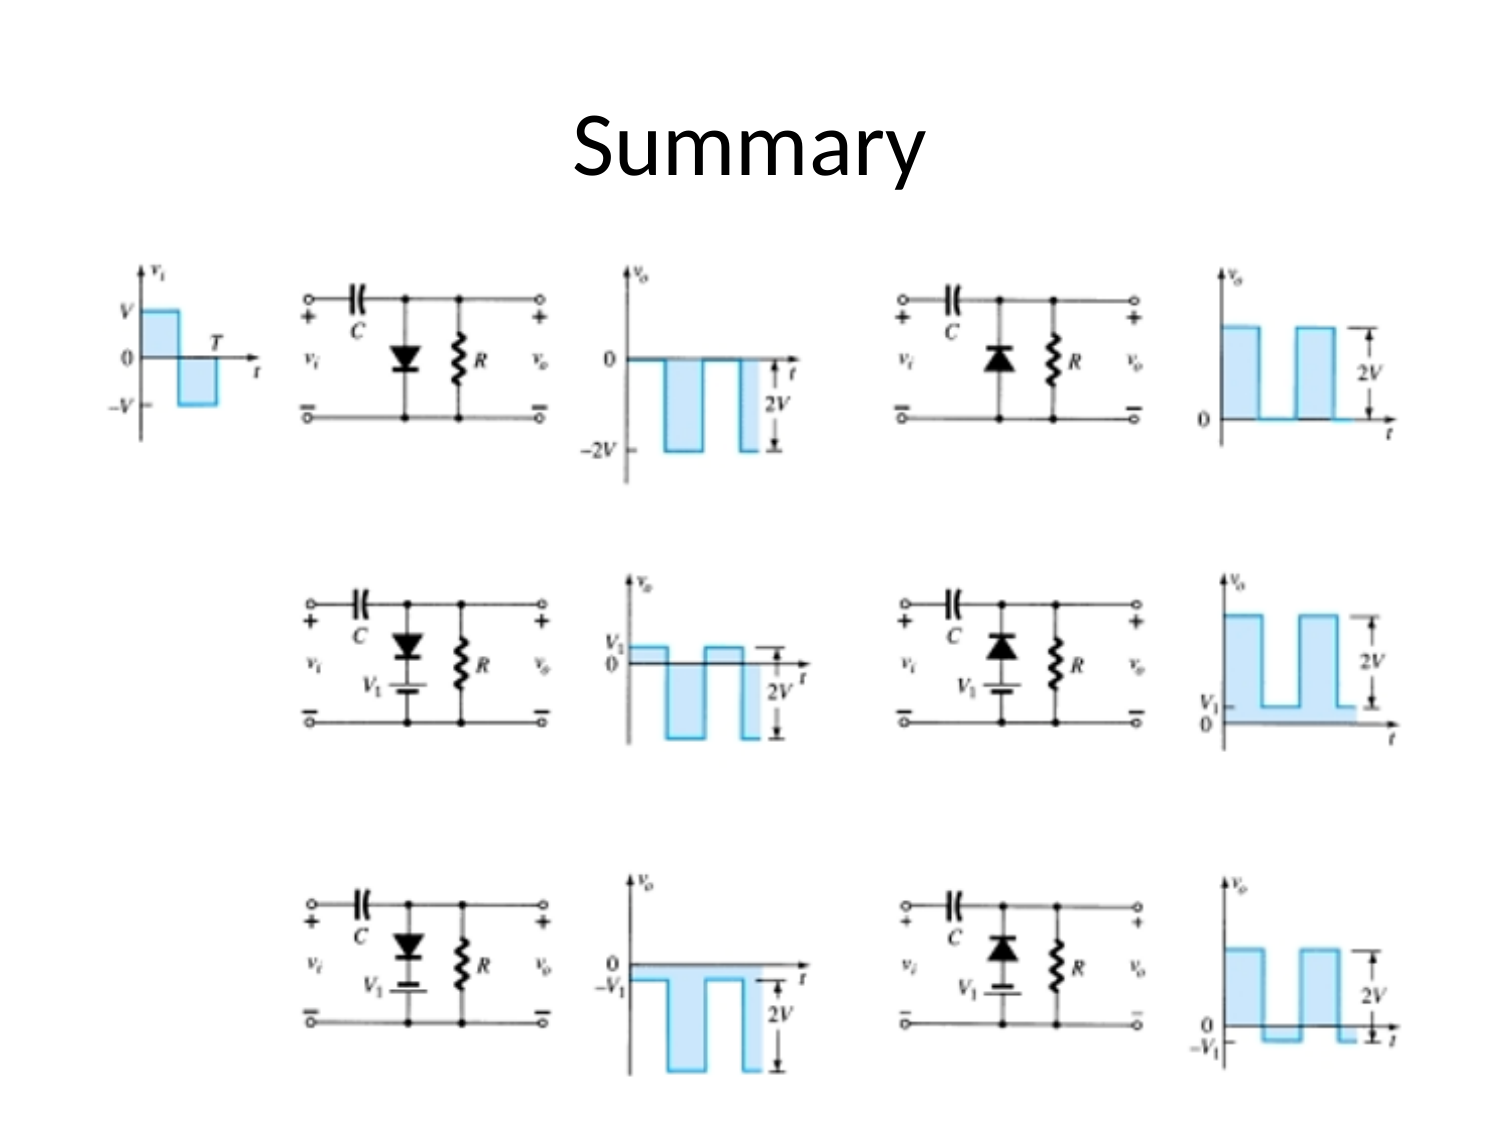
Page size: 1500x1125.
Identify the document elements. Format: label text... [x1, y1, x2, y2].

title Summary [75, 45, 1425, 233]
picture [87, 225, 1451, 1095]
